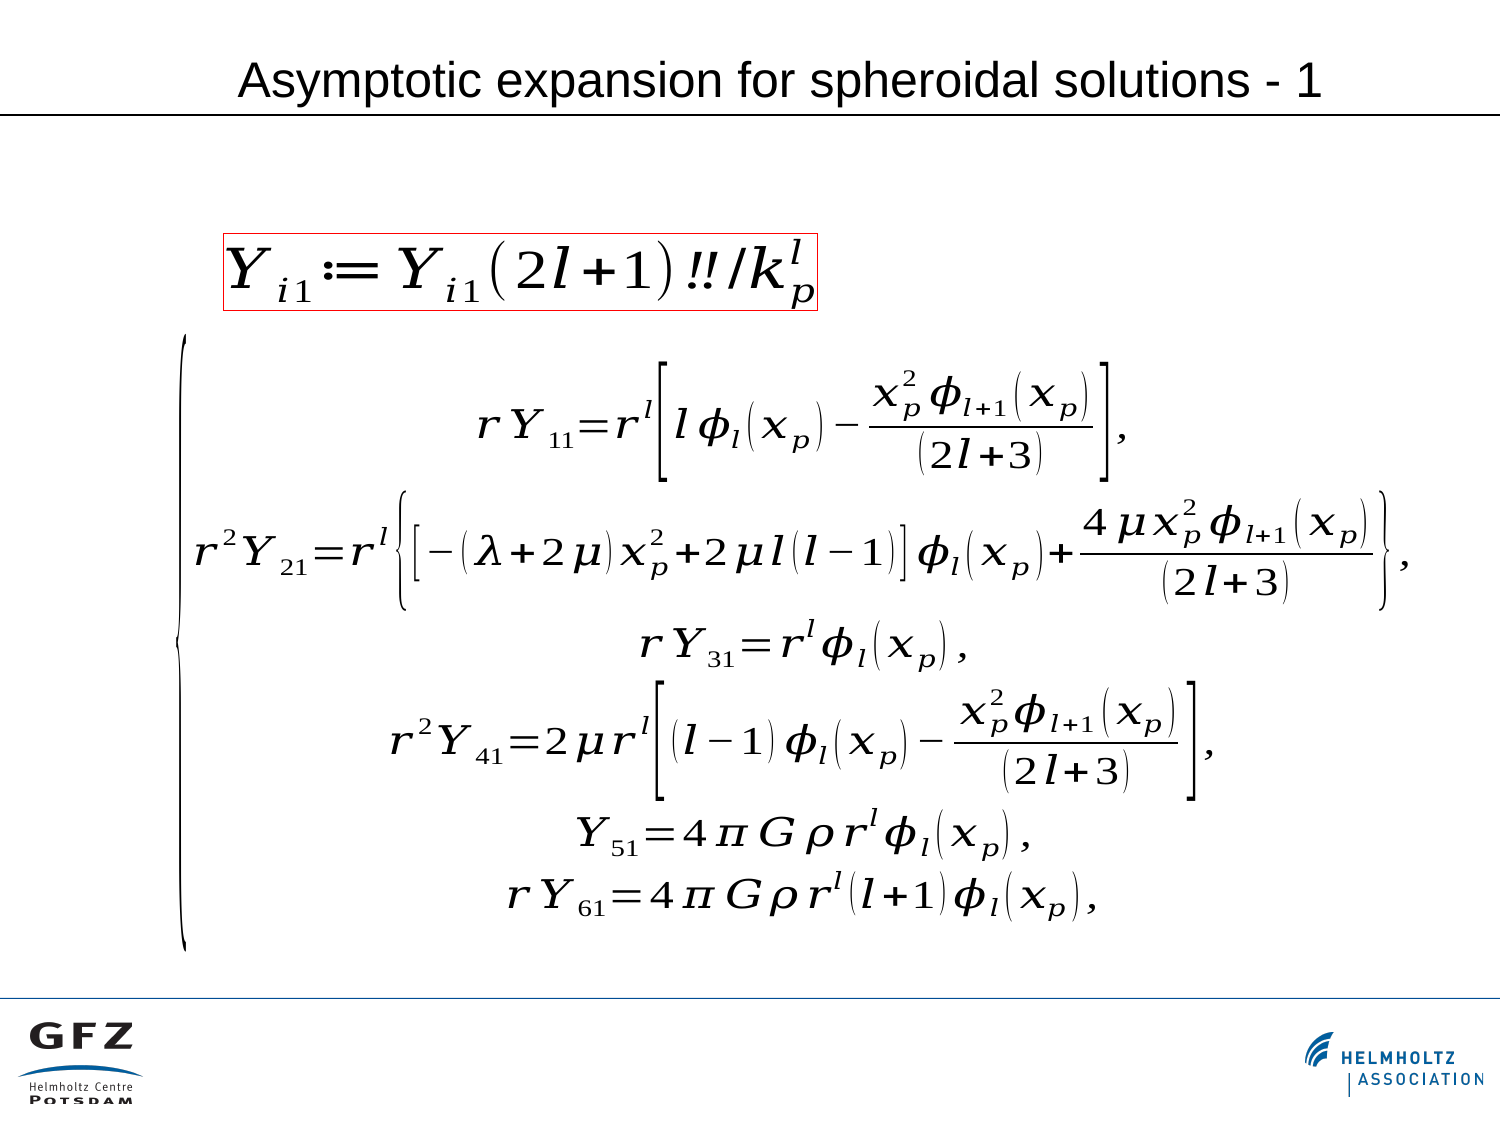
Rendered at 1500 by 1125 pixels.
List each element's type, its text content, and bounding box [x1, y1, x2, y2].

text_box Asymptotic expansion for spheroidal solutions - 1 [0, 39, 1500, 114]
